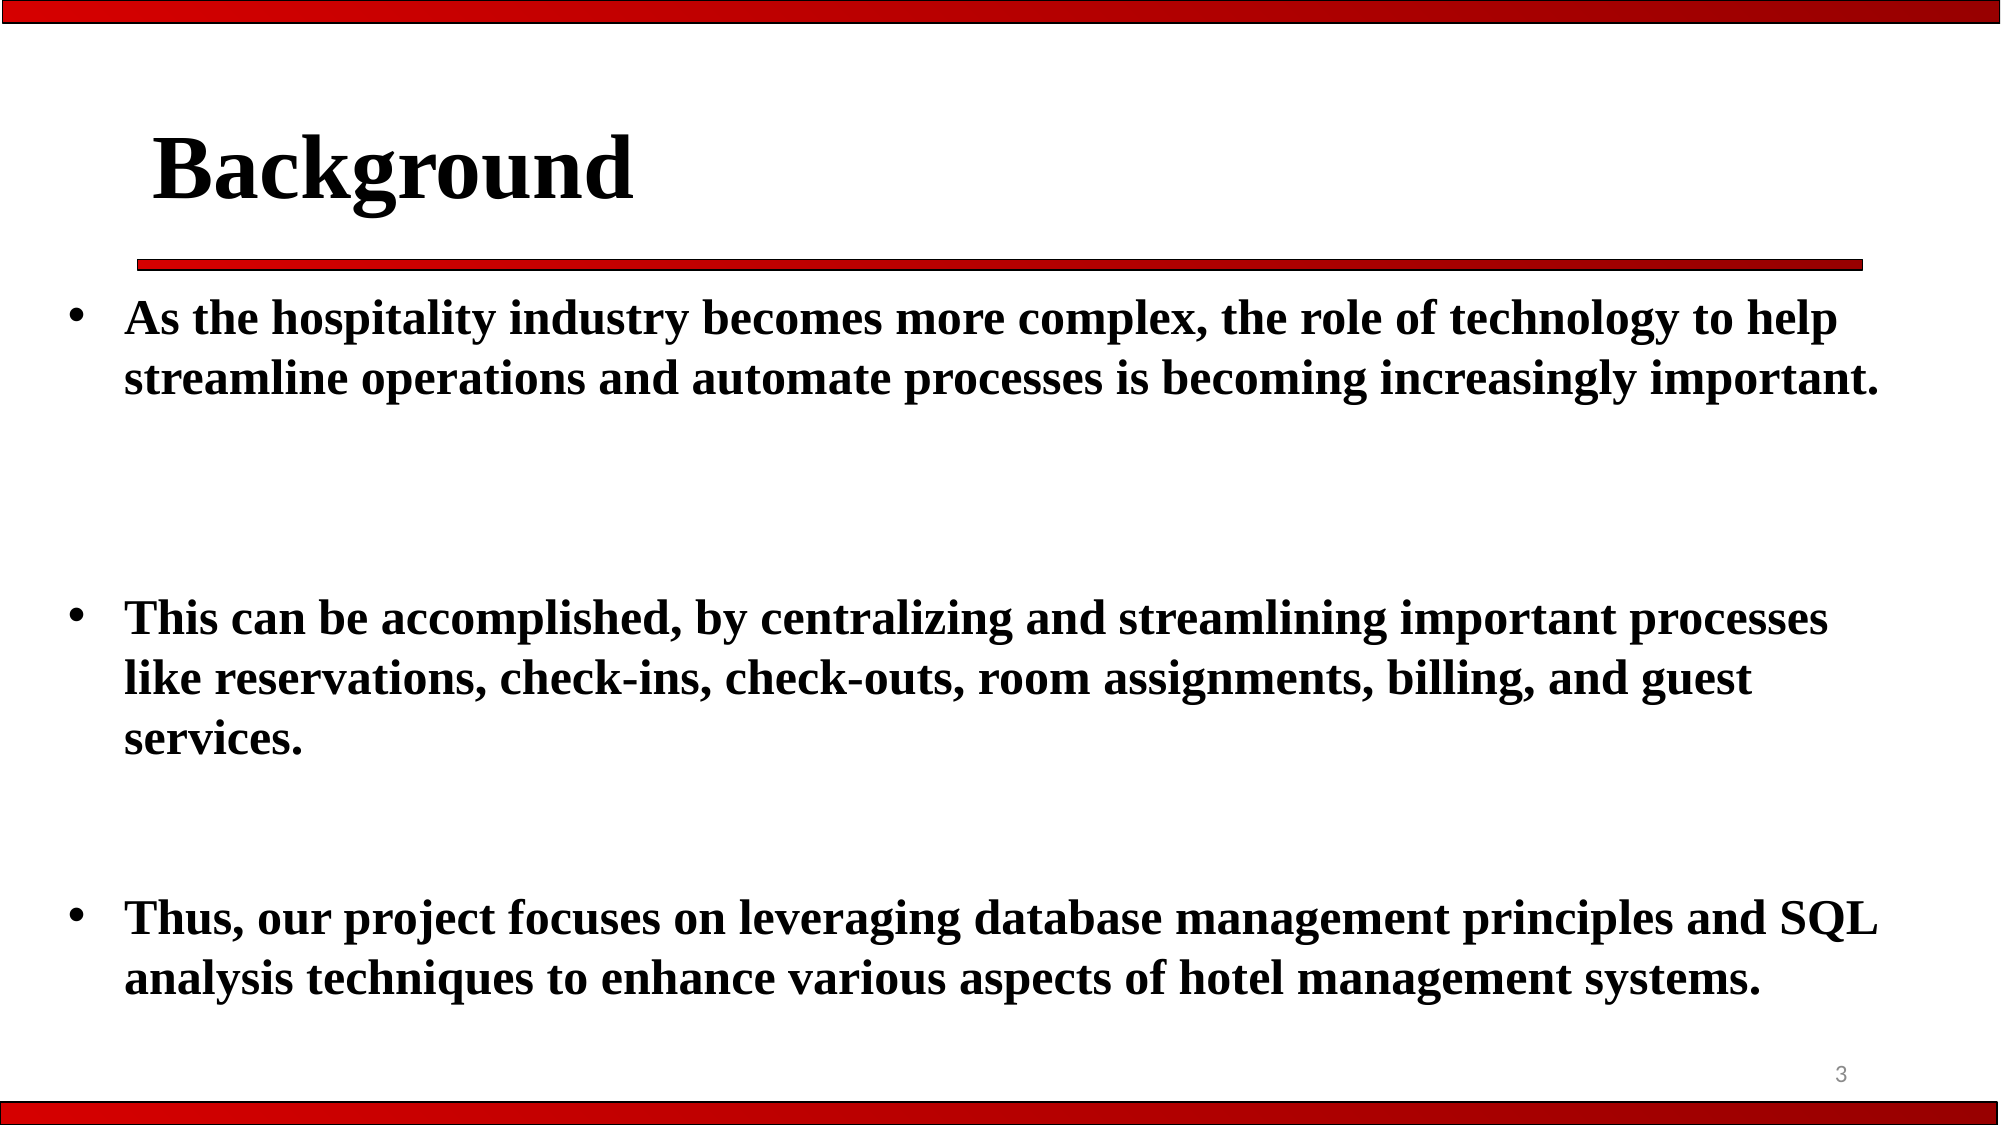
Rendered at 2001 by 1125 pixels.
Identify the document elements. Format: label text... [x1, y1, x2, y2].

text_box As the hospitality industry becomes more complex, the role of technology to help streamline operations and automate processes is becoming increasingly important. This can be accomplished, by centralizing and streamlining important processes like reservations, check-ins, check-outs, room assignments, billing, and guest services. Thus, our project focuses on leveraging database management principles and SQL analysis techniques to enhance various aspects of hotel management systems. [52, 277, 1909, 1125]
title Background [137, 59, 1863, 277]
